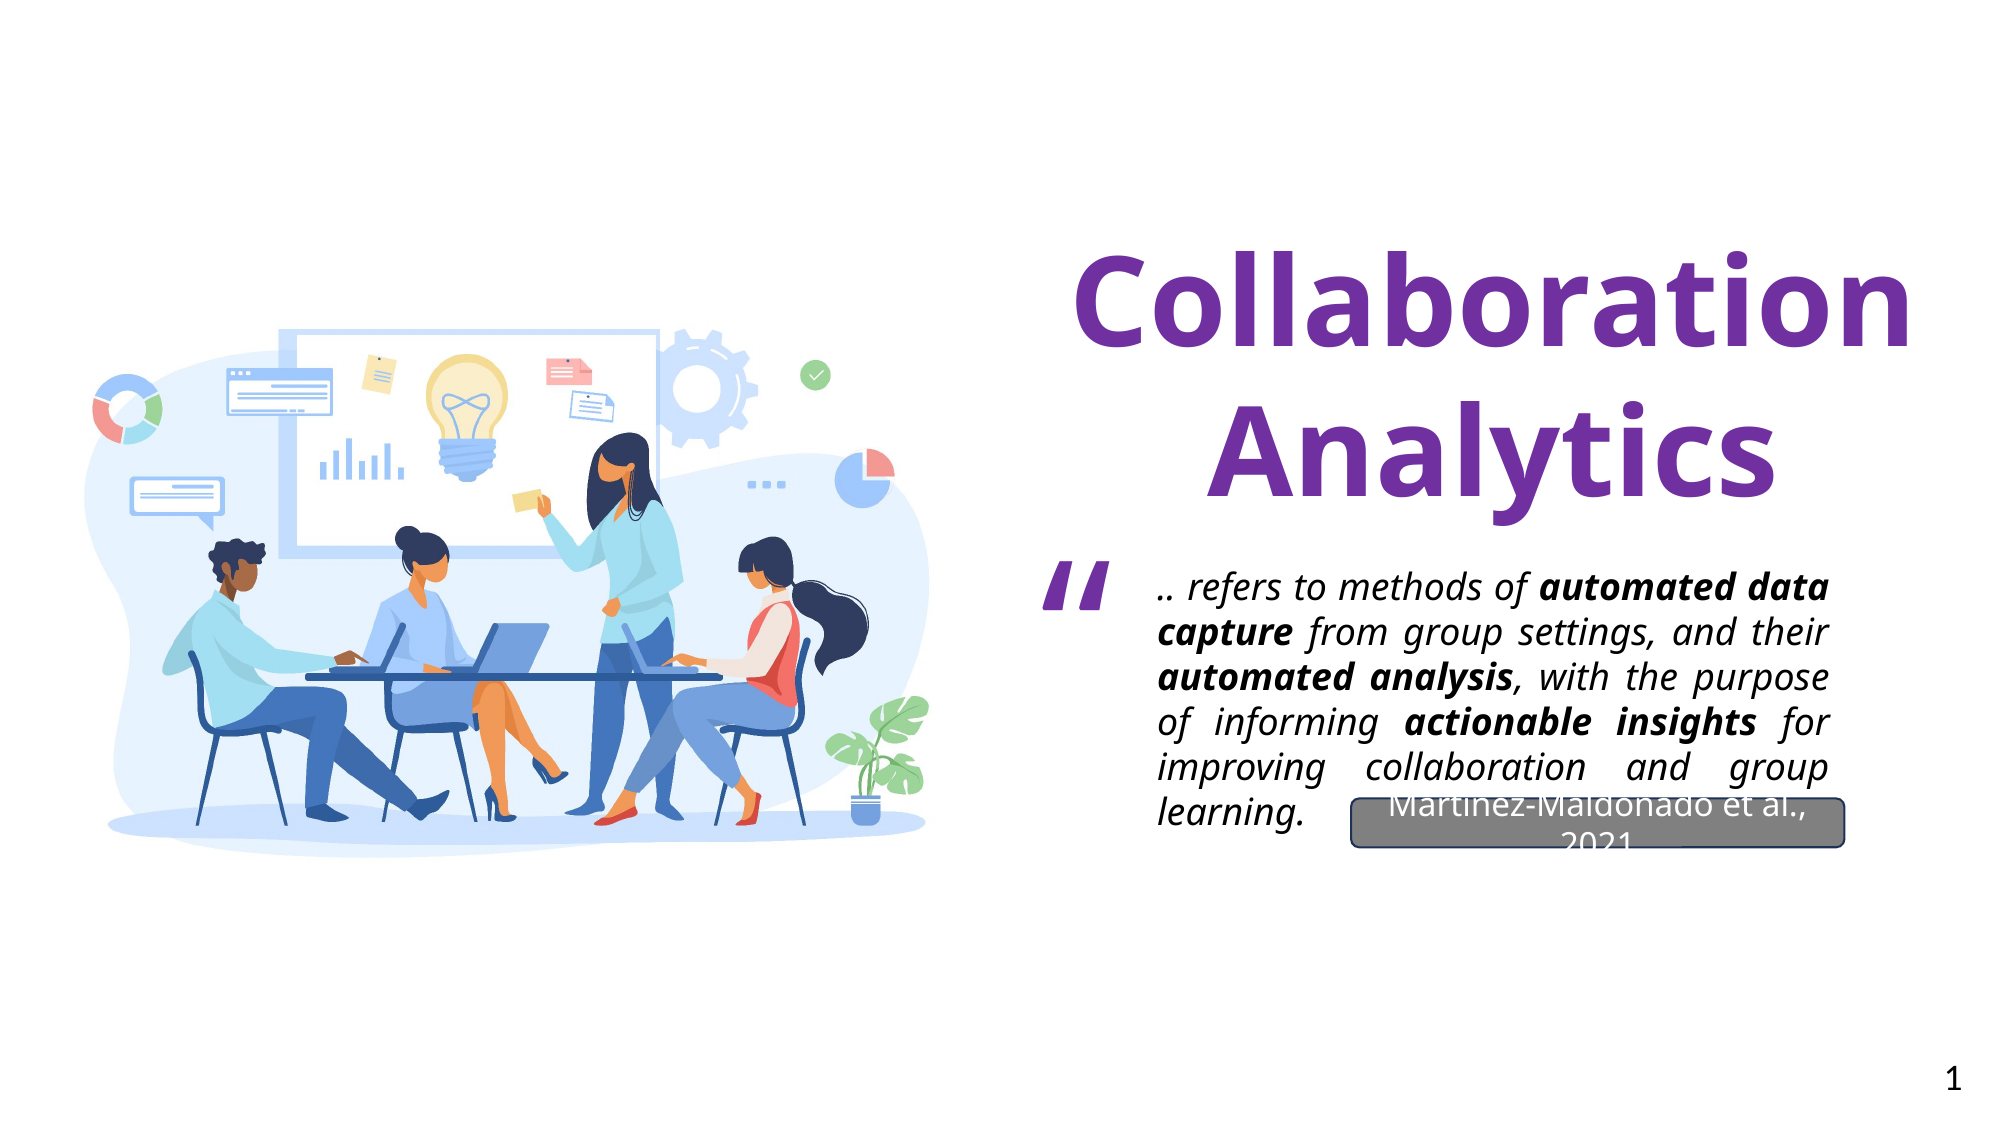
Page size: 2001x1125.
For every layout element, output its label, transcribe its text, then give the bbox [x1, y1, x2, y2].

text_box “ [1026, 496, 1143, 752]
text_box CollaborationAnalytics [1041, 213, 1946, 529]
text_box 1 [1711, 1045, 1978, 1106]
text_box .. refers to methods of automated data capture from group settings, and their automated analysis, with the purpose of informing actionable insights for improving collaboration and group learning. [1142, 555, 1845, 841]
text_box Martinez-Maldonado et al., 2021 [1350, 797, 1846, 849]
picture [13, 284, 1000, 902]
